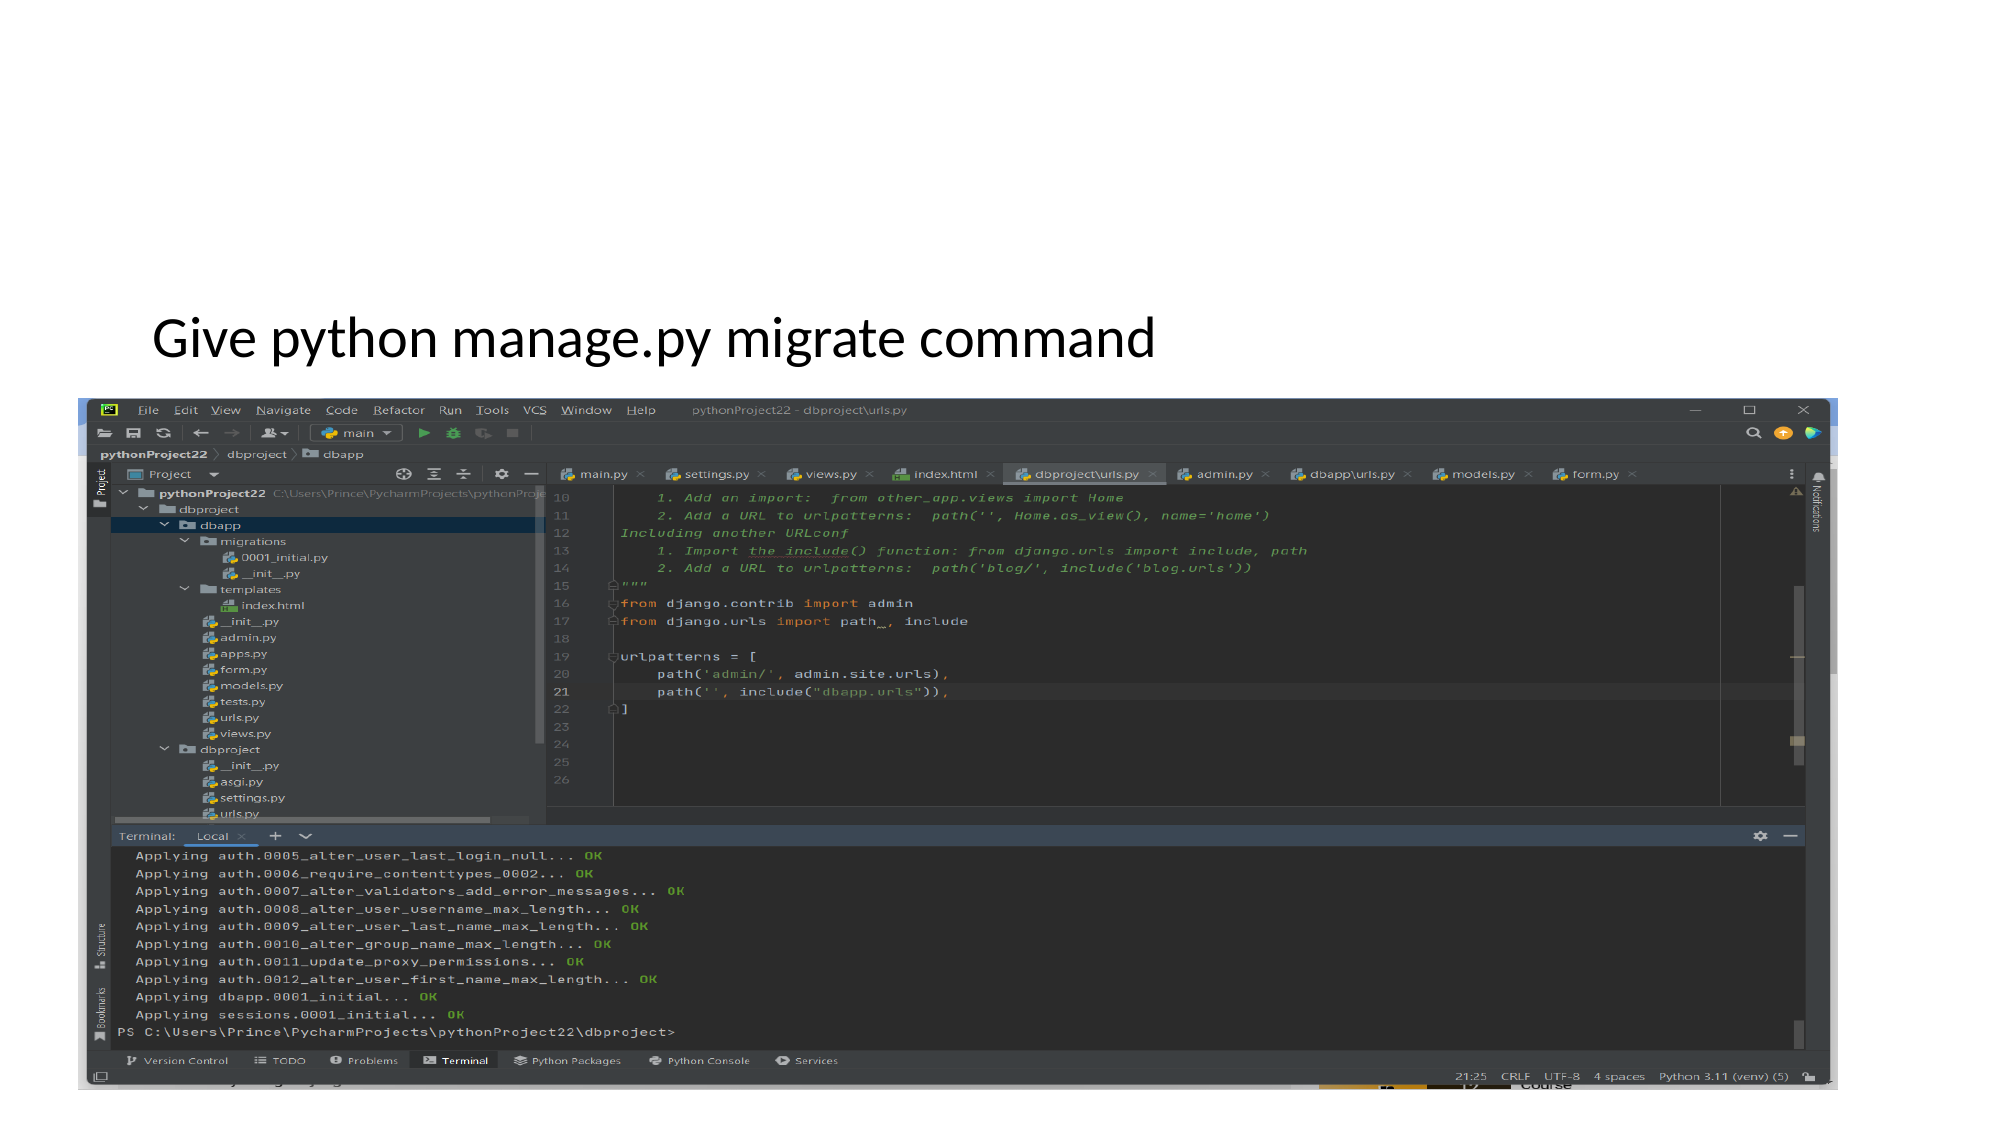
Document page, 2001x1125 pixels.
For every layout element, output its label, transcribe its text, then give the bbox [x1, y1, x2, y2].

list Give python manage.py migrate command [137, 299, 1863, 1014]
picture [78, 398, 1838, 1090]
